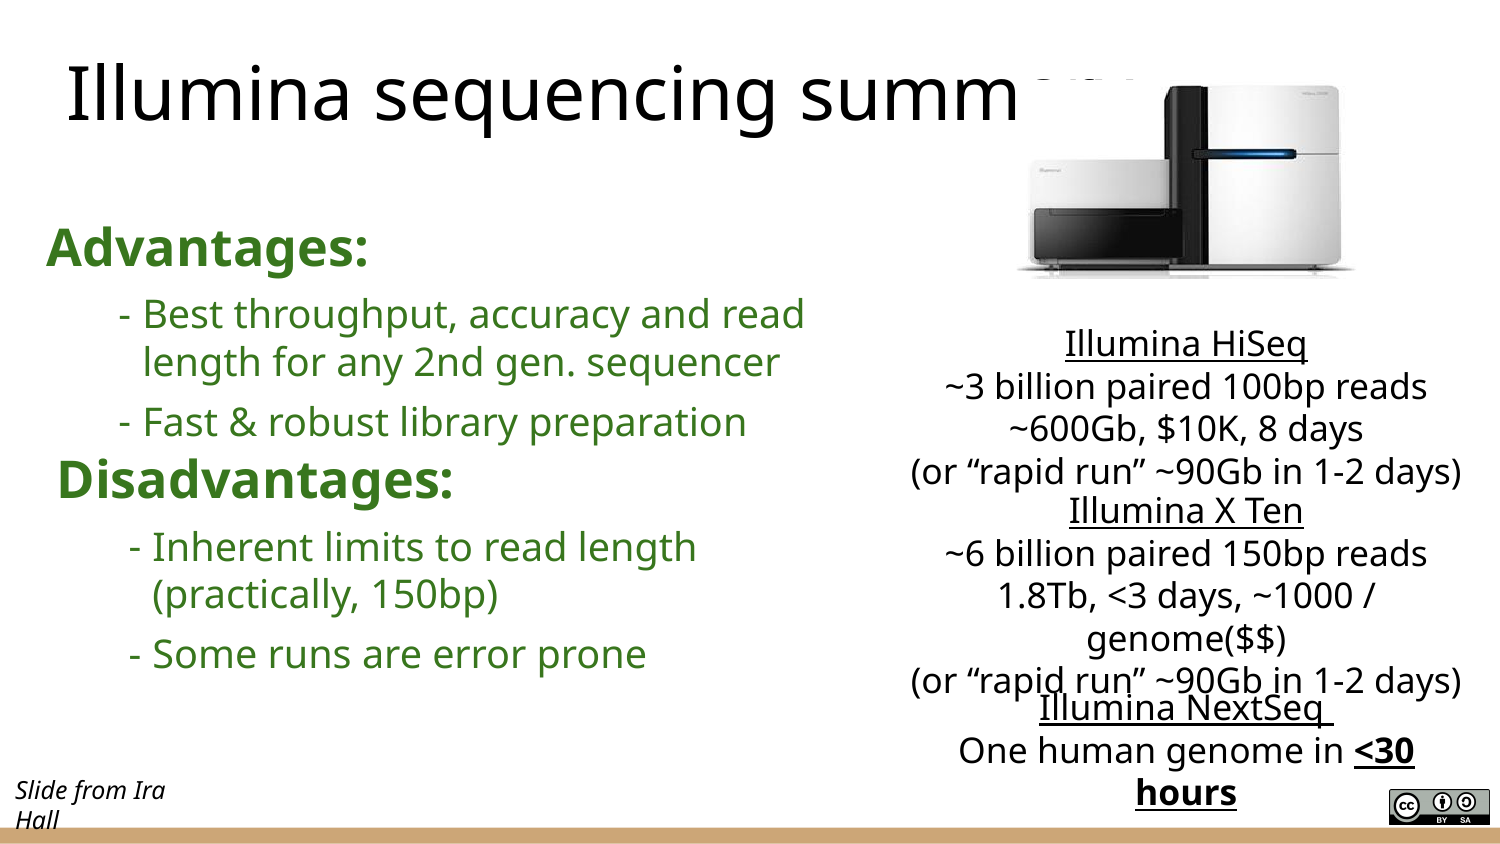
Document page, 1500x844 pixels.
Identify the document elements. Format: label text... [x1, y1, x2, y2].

text_box Illumina HiSeq ~3 billion paired 100bp reads ~600Gb, $10K, 8 days (or “rapid run” ~90Gb in 1-2 days) [902, 318, 1470, 495]
text_box Illumina NextSeq One human genome in <30 hours [902, 661, 1470, 837]
text_box Advantages: Best throughput, accuracy and read length for any 2nd gen. sequencer Fast & robust library preparation [41, 218, 866, 440]
picture [1470, 789, 1490, 825]
title Illumina sequencing summary [51, 14, 1449, 151]
text_box Disadvantages: Inherent limits to read length (practically, 150bp) Some runs are error prone [51, 427, 764, 697]
text_box Slide from Ira Hall [9, 782, 215, 827]
picture [1016, 80, 1357, 279]
text_box Illumina X Ten ~6 billion paired 150bp reads 1.8Tb, <3 days, ~1000 / genome($$) (or “rapid run” ~90Gb in 1-2 days) [902, 506, 1470, 661]
